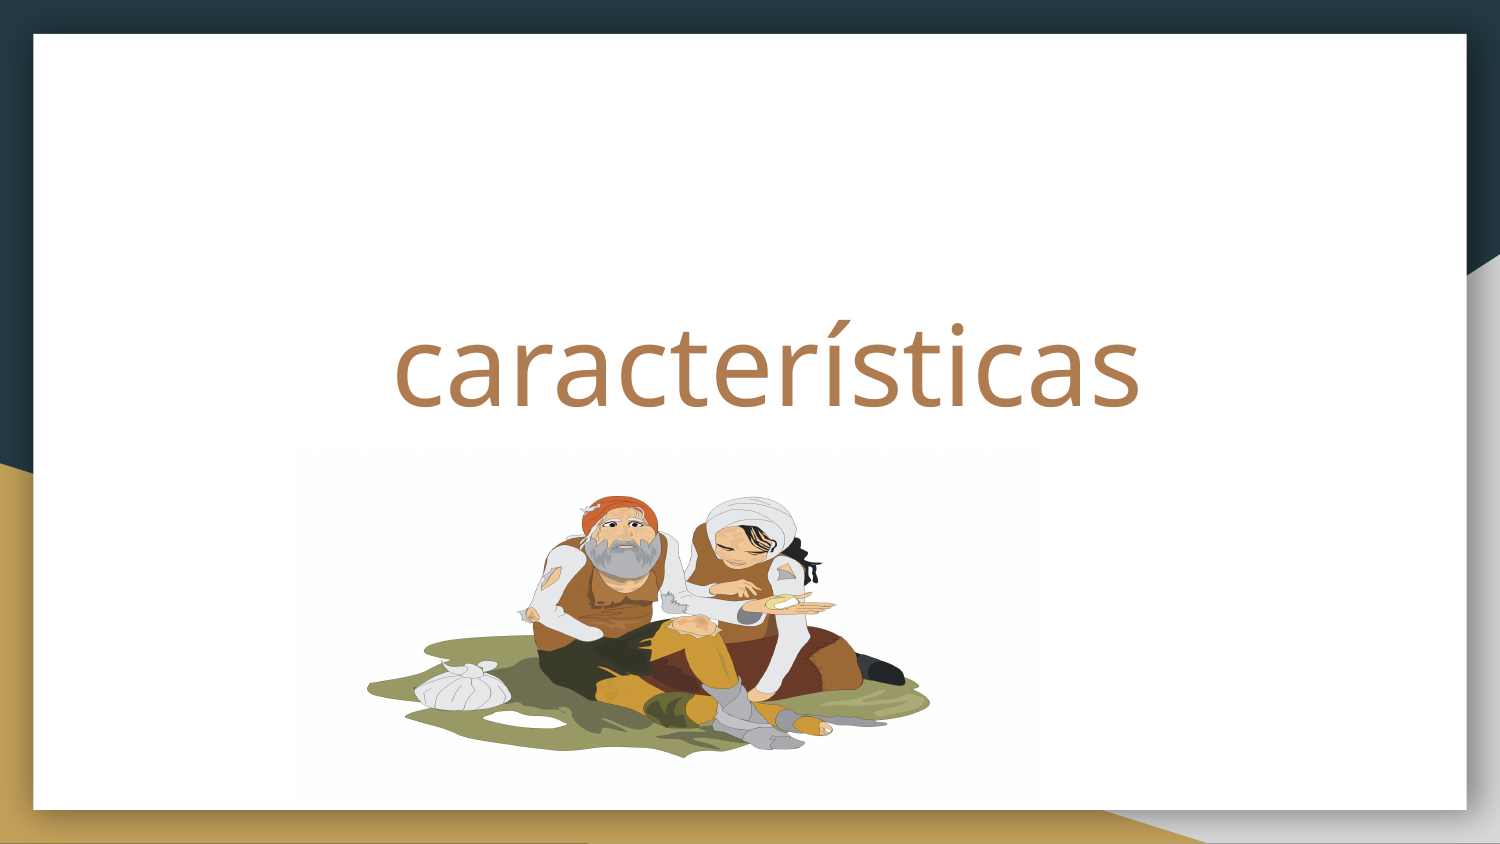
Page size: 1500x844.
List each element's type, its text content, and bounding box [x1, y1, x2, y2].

title características [152, 278, 1384, 436]
picture [290, 449, 1040, 802]
